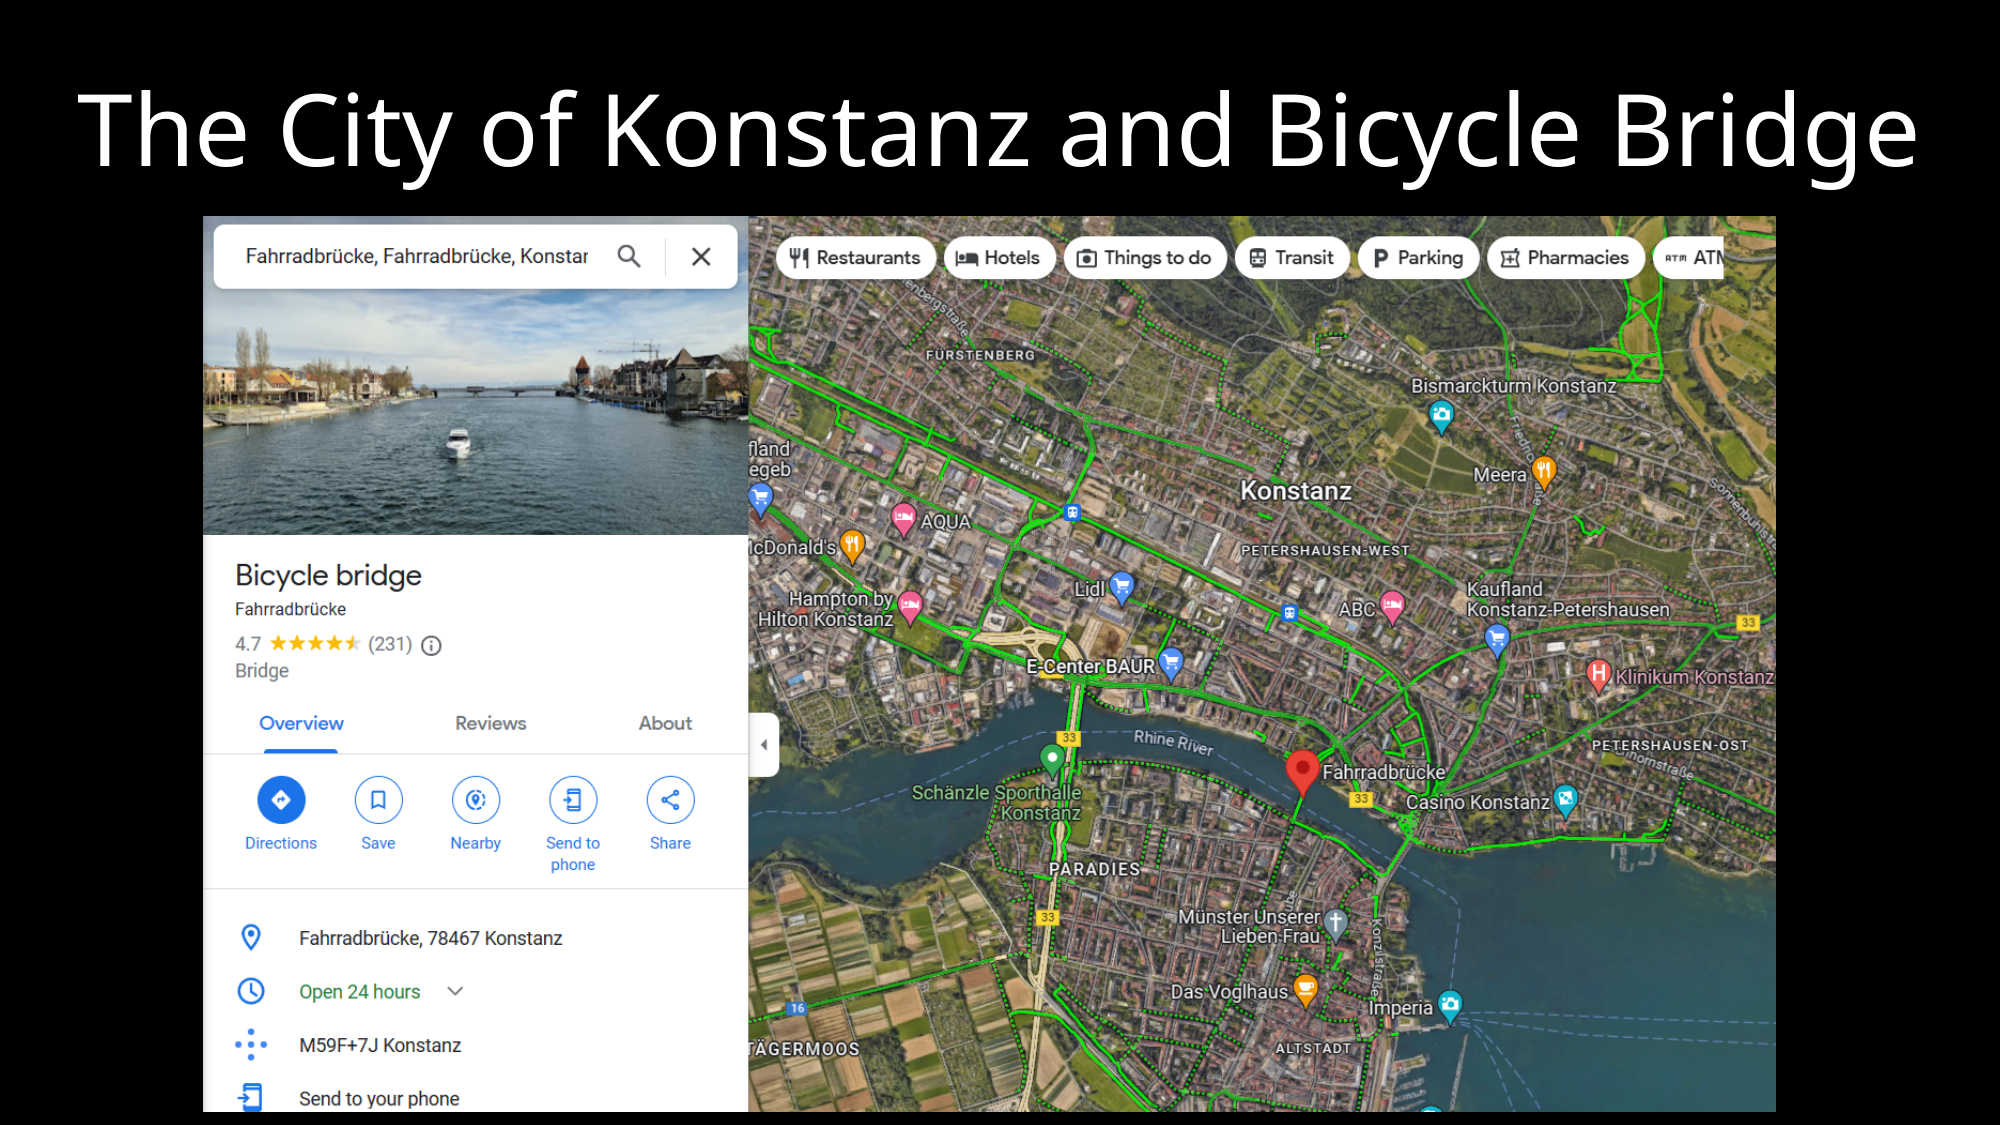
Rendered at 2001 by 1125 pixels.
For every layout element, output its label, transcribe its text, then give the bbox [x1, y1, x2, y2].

picture [203, 216, 1776, 1112]
title The City of Konstanz and Bicycle Bridge [0, 0, 2000, 196]
